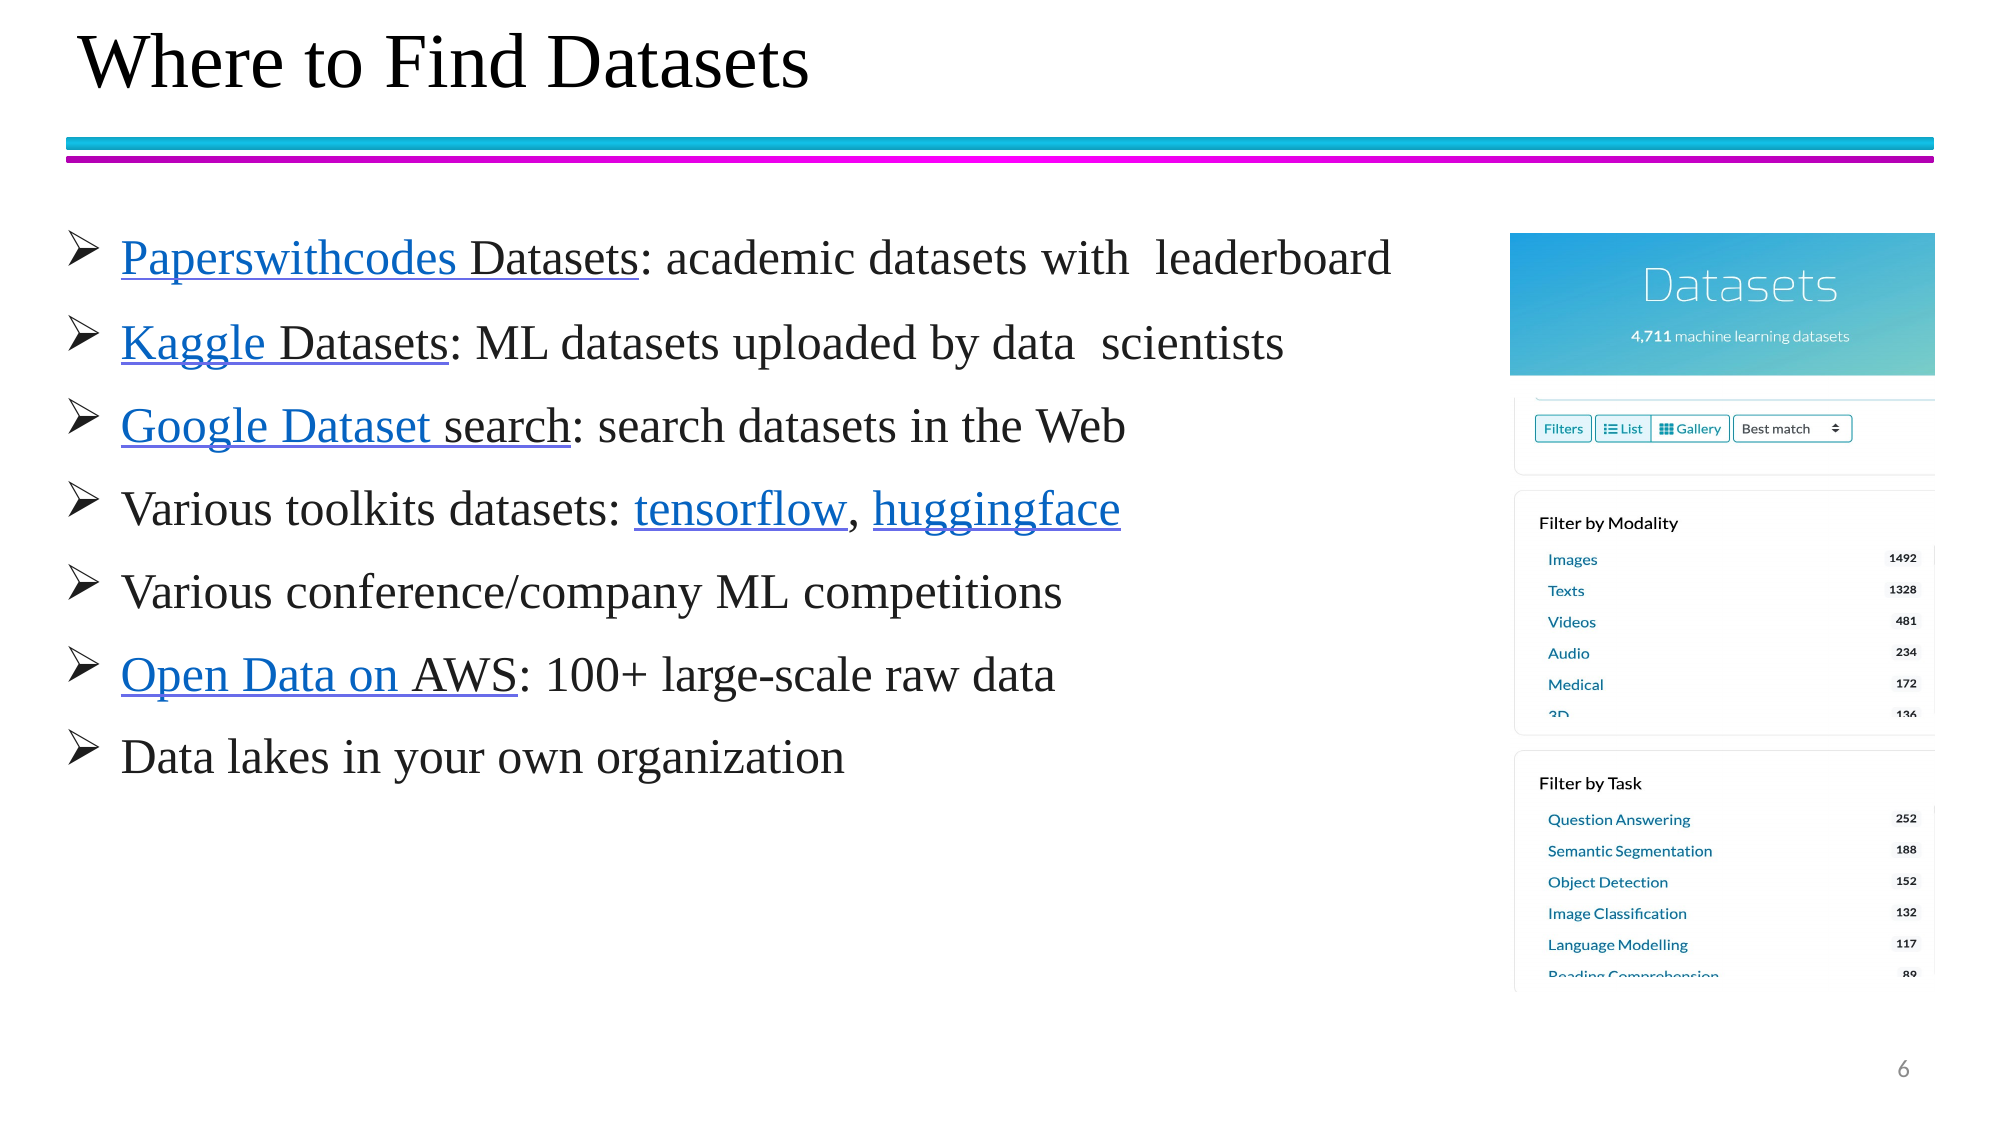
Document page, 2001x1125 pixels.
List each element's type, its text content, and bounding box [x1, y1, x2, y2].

picture [1510, 233, 1935, 992]
text_box Paperswithcodes Datasets: academic datasets with leaderboard Kaggle Datasets: ML datasets uploaded by data scientists Google Dataset search: search datasets in the Web Various toolkits datasets: tensorflow, huggingface Various conference/company ML competitions Open Data on AWS: 100+ large-scale raw data Data lakes in your own organization [62, 187, 1500, 784]
slide_number 6 [1475, 1037, 1925, 1098]
title Where to Find Datasets [62, 12, 1925, 112]
